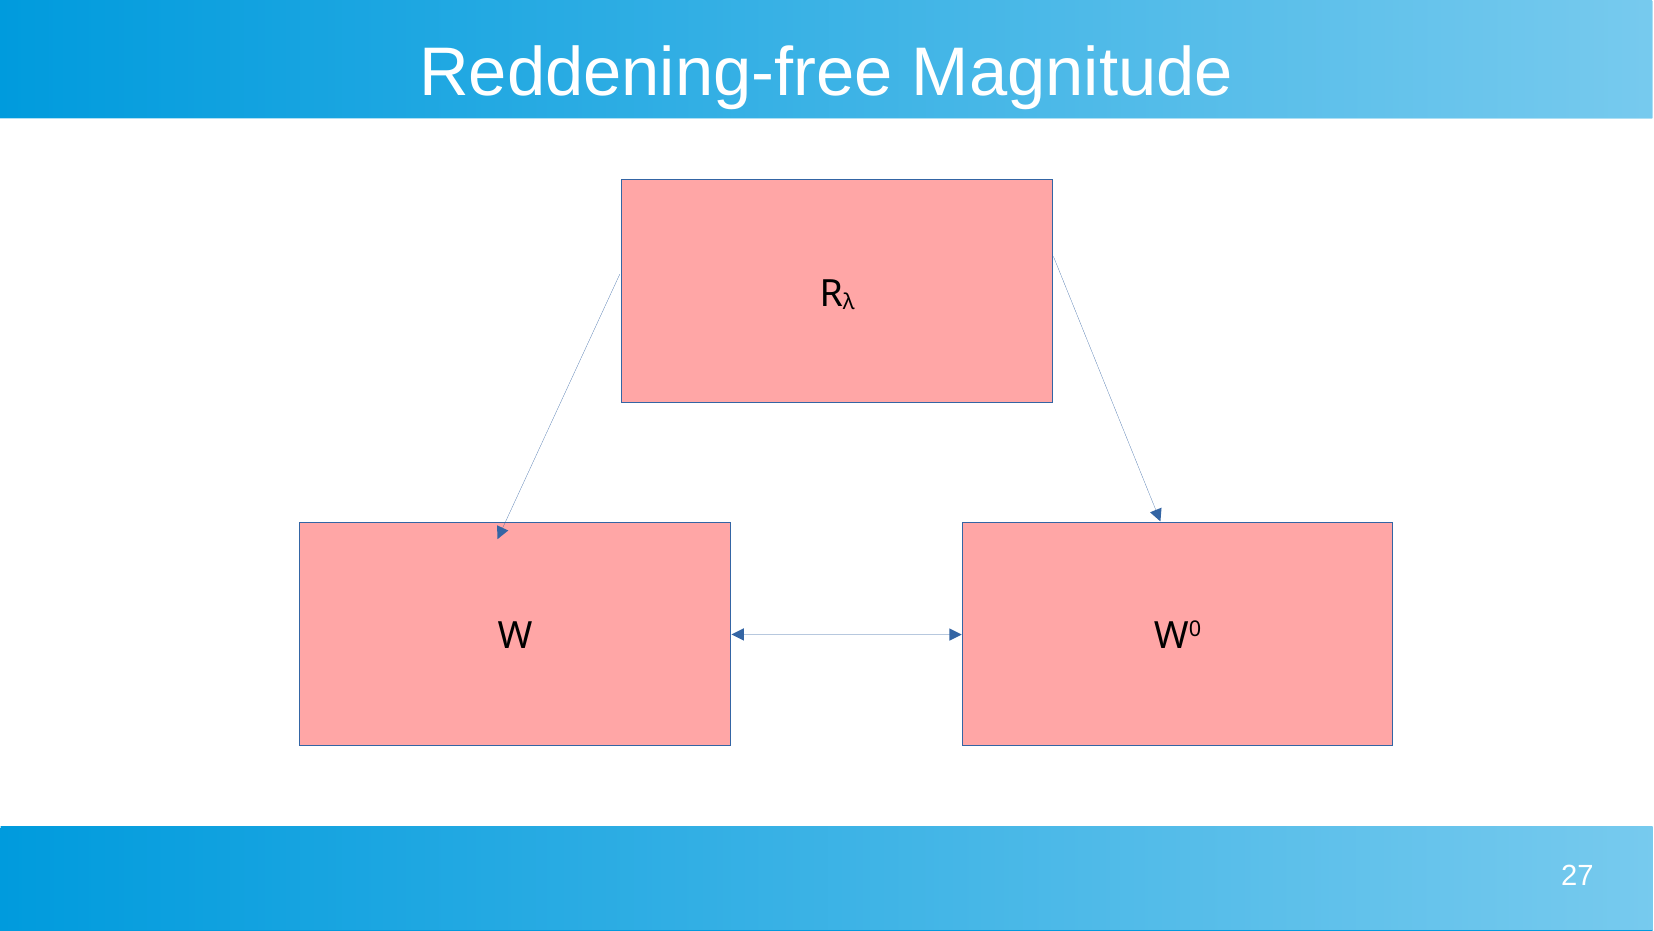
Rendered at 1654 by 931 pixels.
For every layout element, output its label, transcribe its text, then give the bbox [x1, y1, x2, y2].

text_box Rλ [621, 179, 1053, 403]
slide_number 27 [1210, 856, 1594, 915]
text_box [497, 274, 620, 540]
text_box [731, 628, 962, 641]
title Reddening-free Magnitude [59, 29, 1594, 108]
text_box W0 [962, 522, 1393, 746]
text_box W [299, 522, 731, 746]
text_box [1053, 256, 1162, 522]
